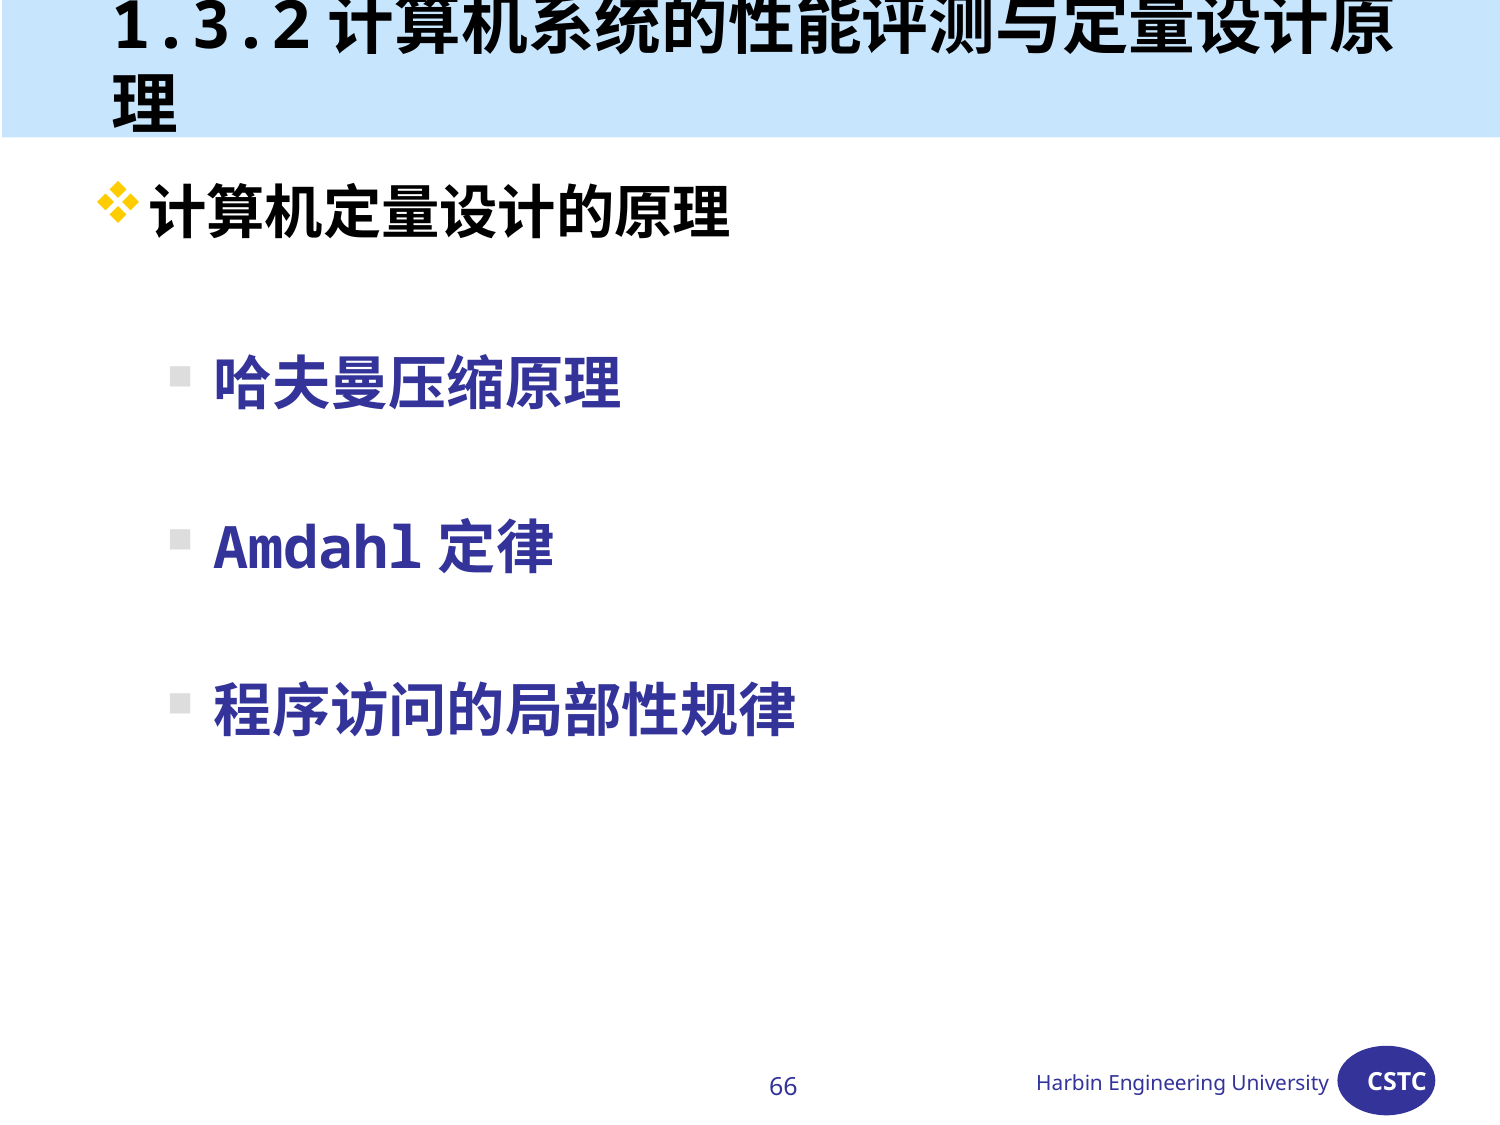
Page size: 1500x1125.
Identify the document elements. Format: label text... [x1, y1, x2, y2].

list 计算机定量设计的原理 哈夫曼压缩原理 Amdahl定律 程序访问的局部性规律 [76, 167, 1428, 981]
title 1.3.2计算机系统的性能评测与定量设计原理 [96, 11, 1446, 112]
slide_number 66 [608, 1062, 959, 1113]
footer Harbin Engineering University [959, 1062, 1344, 1113]
